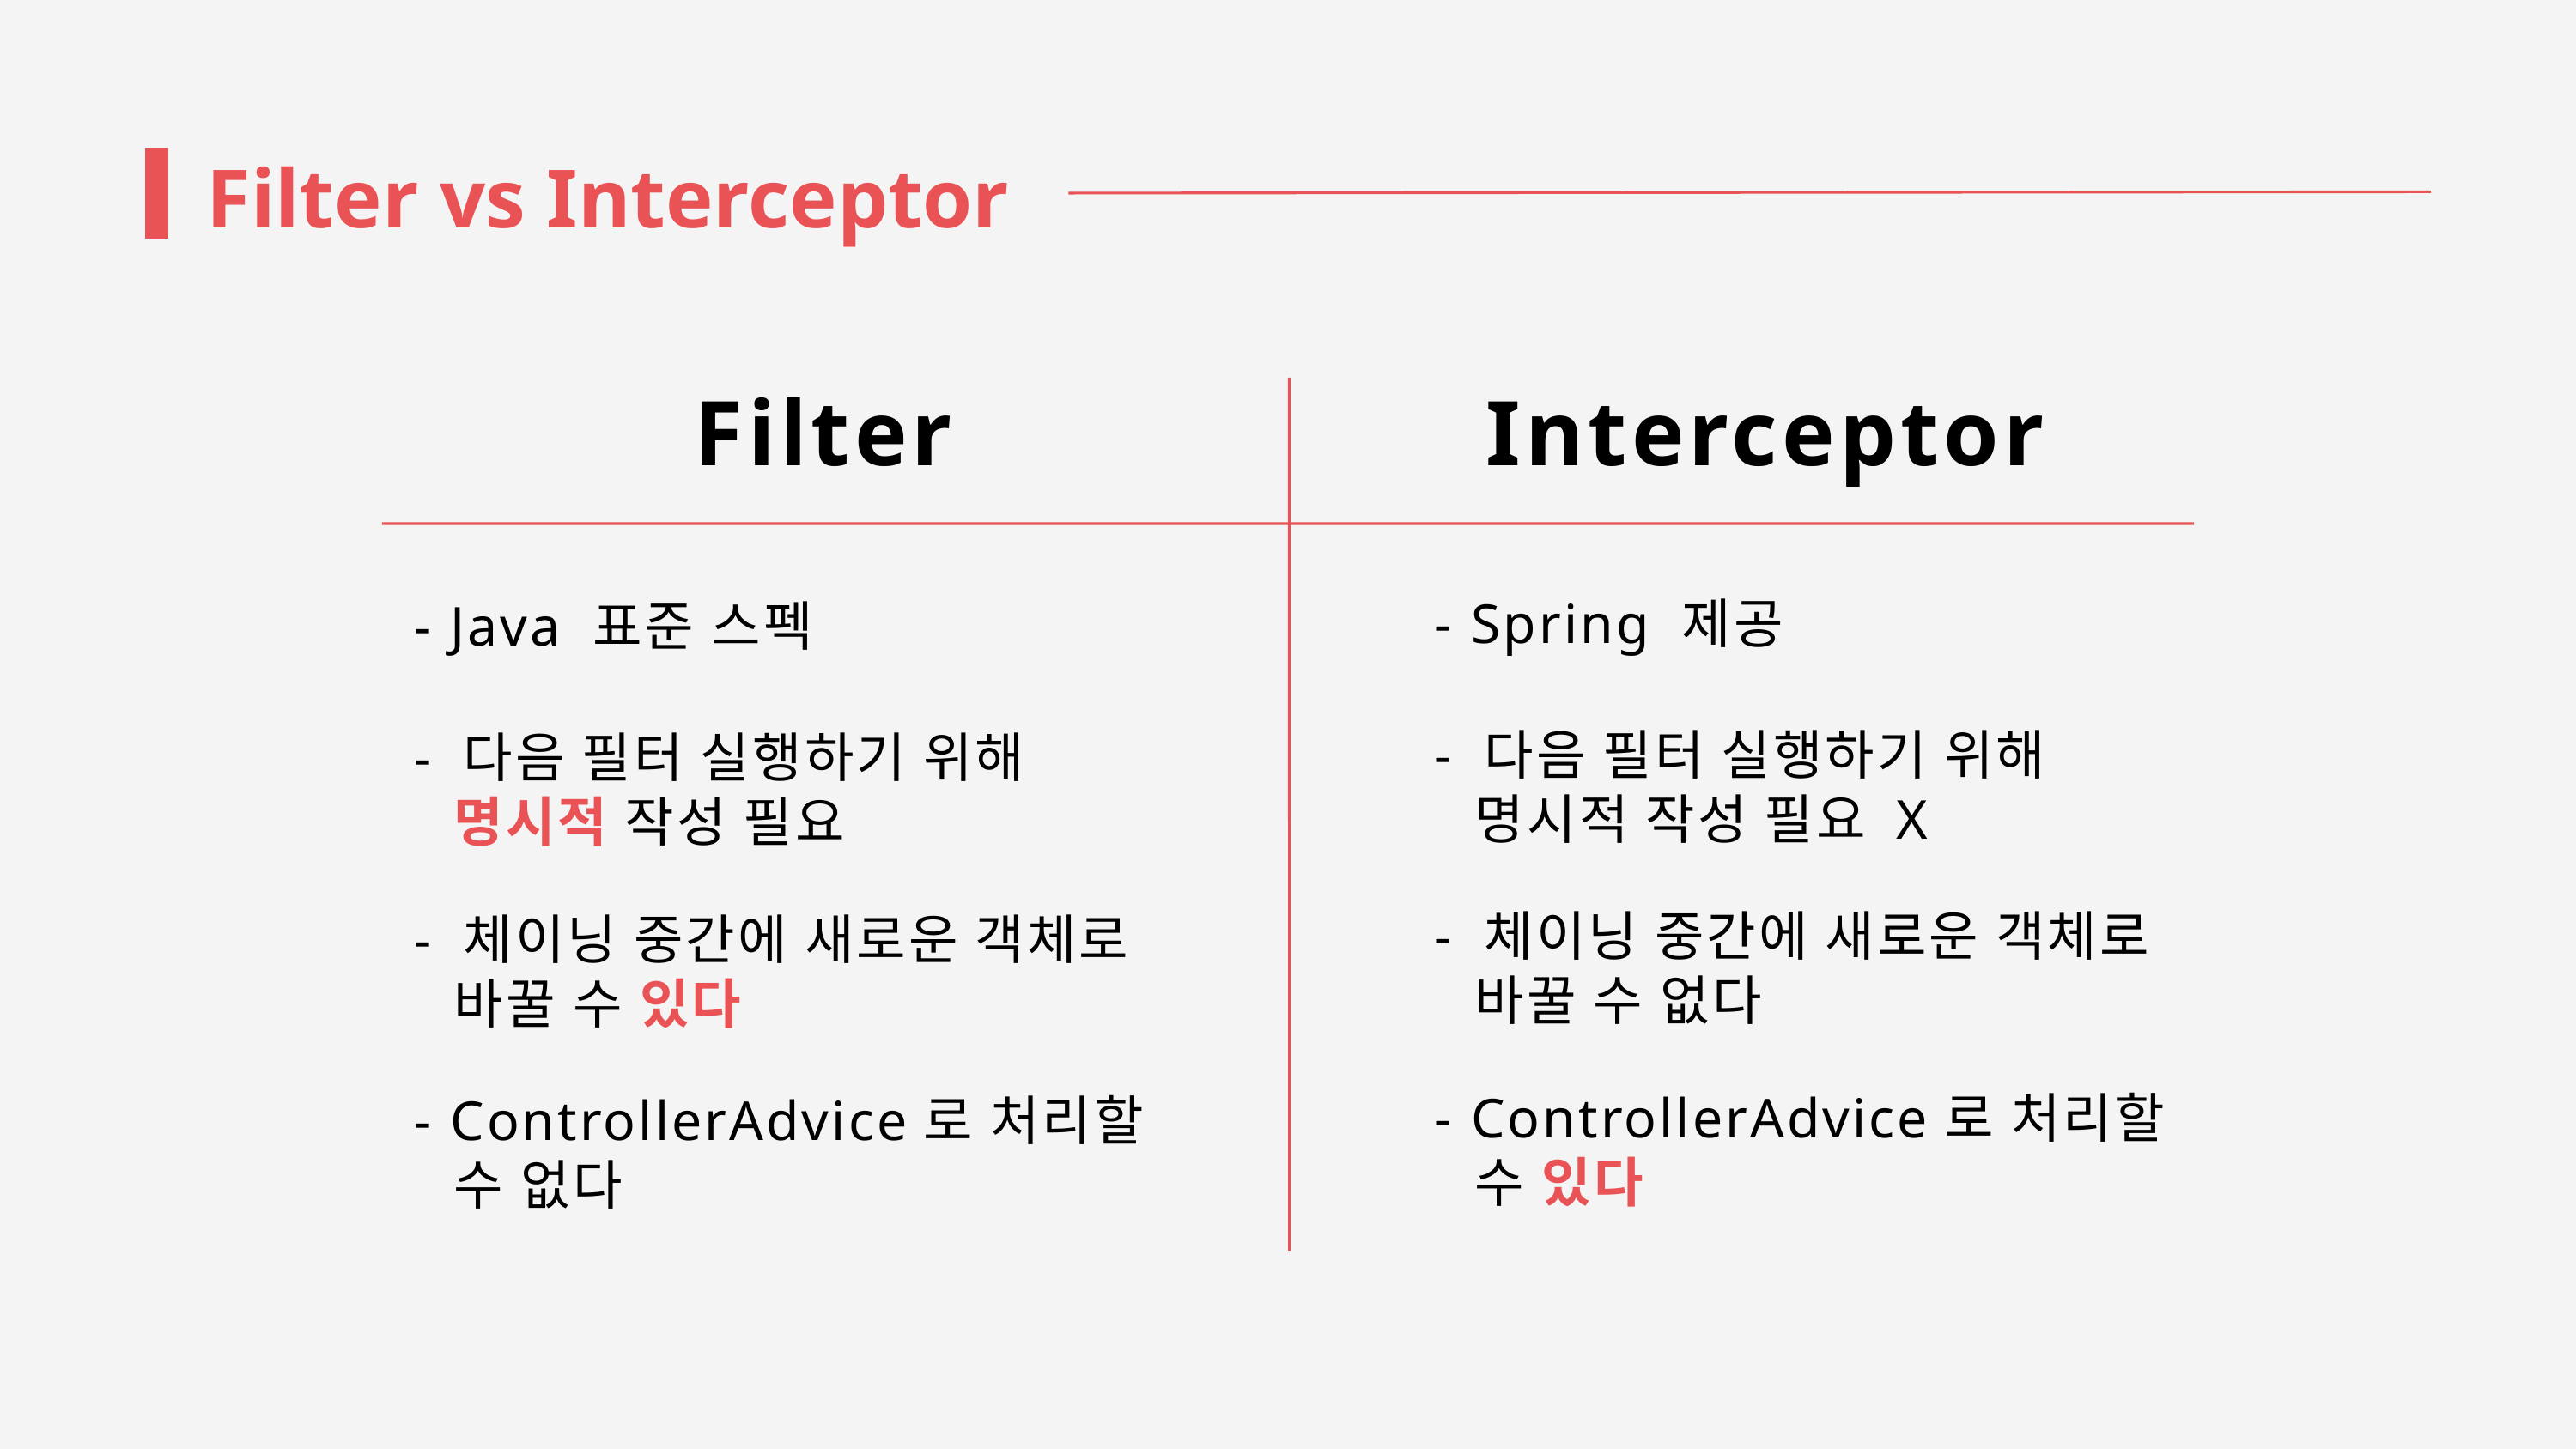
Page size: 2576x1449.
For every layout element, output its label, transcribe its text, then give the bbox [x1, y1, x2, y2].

text_box - ControllerAdvice로 처리할 수 없다 [397, 1086, 1161, 1216]
text_box - 체이닝 중간에 새로운 객체로 바꿀 수 없다 [1418, 902, 2182, 1032]
text_box Interceptor [1485, 376, 2246, 484]
text_box - Spring 제공 [1418, 589, 1968, 654]
text_box - ControllerAdvice로 처리할 수 있다 [1418, 1083, 2182, 1213]
text_box Filter vs Interceptor [206, 139, 1138, 245]
text_box - 다음 필터 실행하기 위해 명시적 작성 필요 X [1418, 721, 2182, 851]
text_box - 다음 필터 실행하기 위해 명시적 작성 필요 [397, 724, 1161, 853]
text_box Filter [694, 376, 1244, 484]
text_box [144, 147, 168, 239]
text_box - 체이닝 중간에 새로운 객체로 바꿀 수 있다 [397, 905, 1161, 1034]
text_box - Java 표준 스펙 [397, 592, 947, 658]
